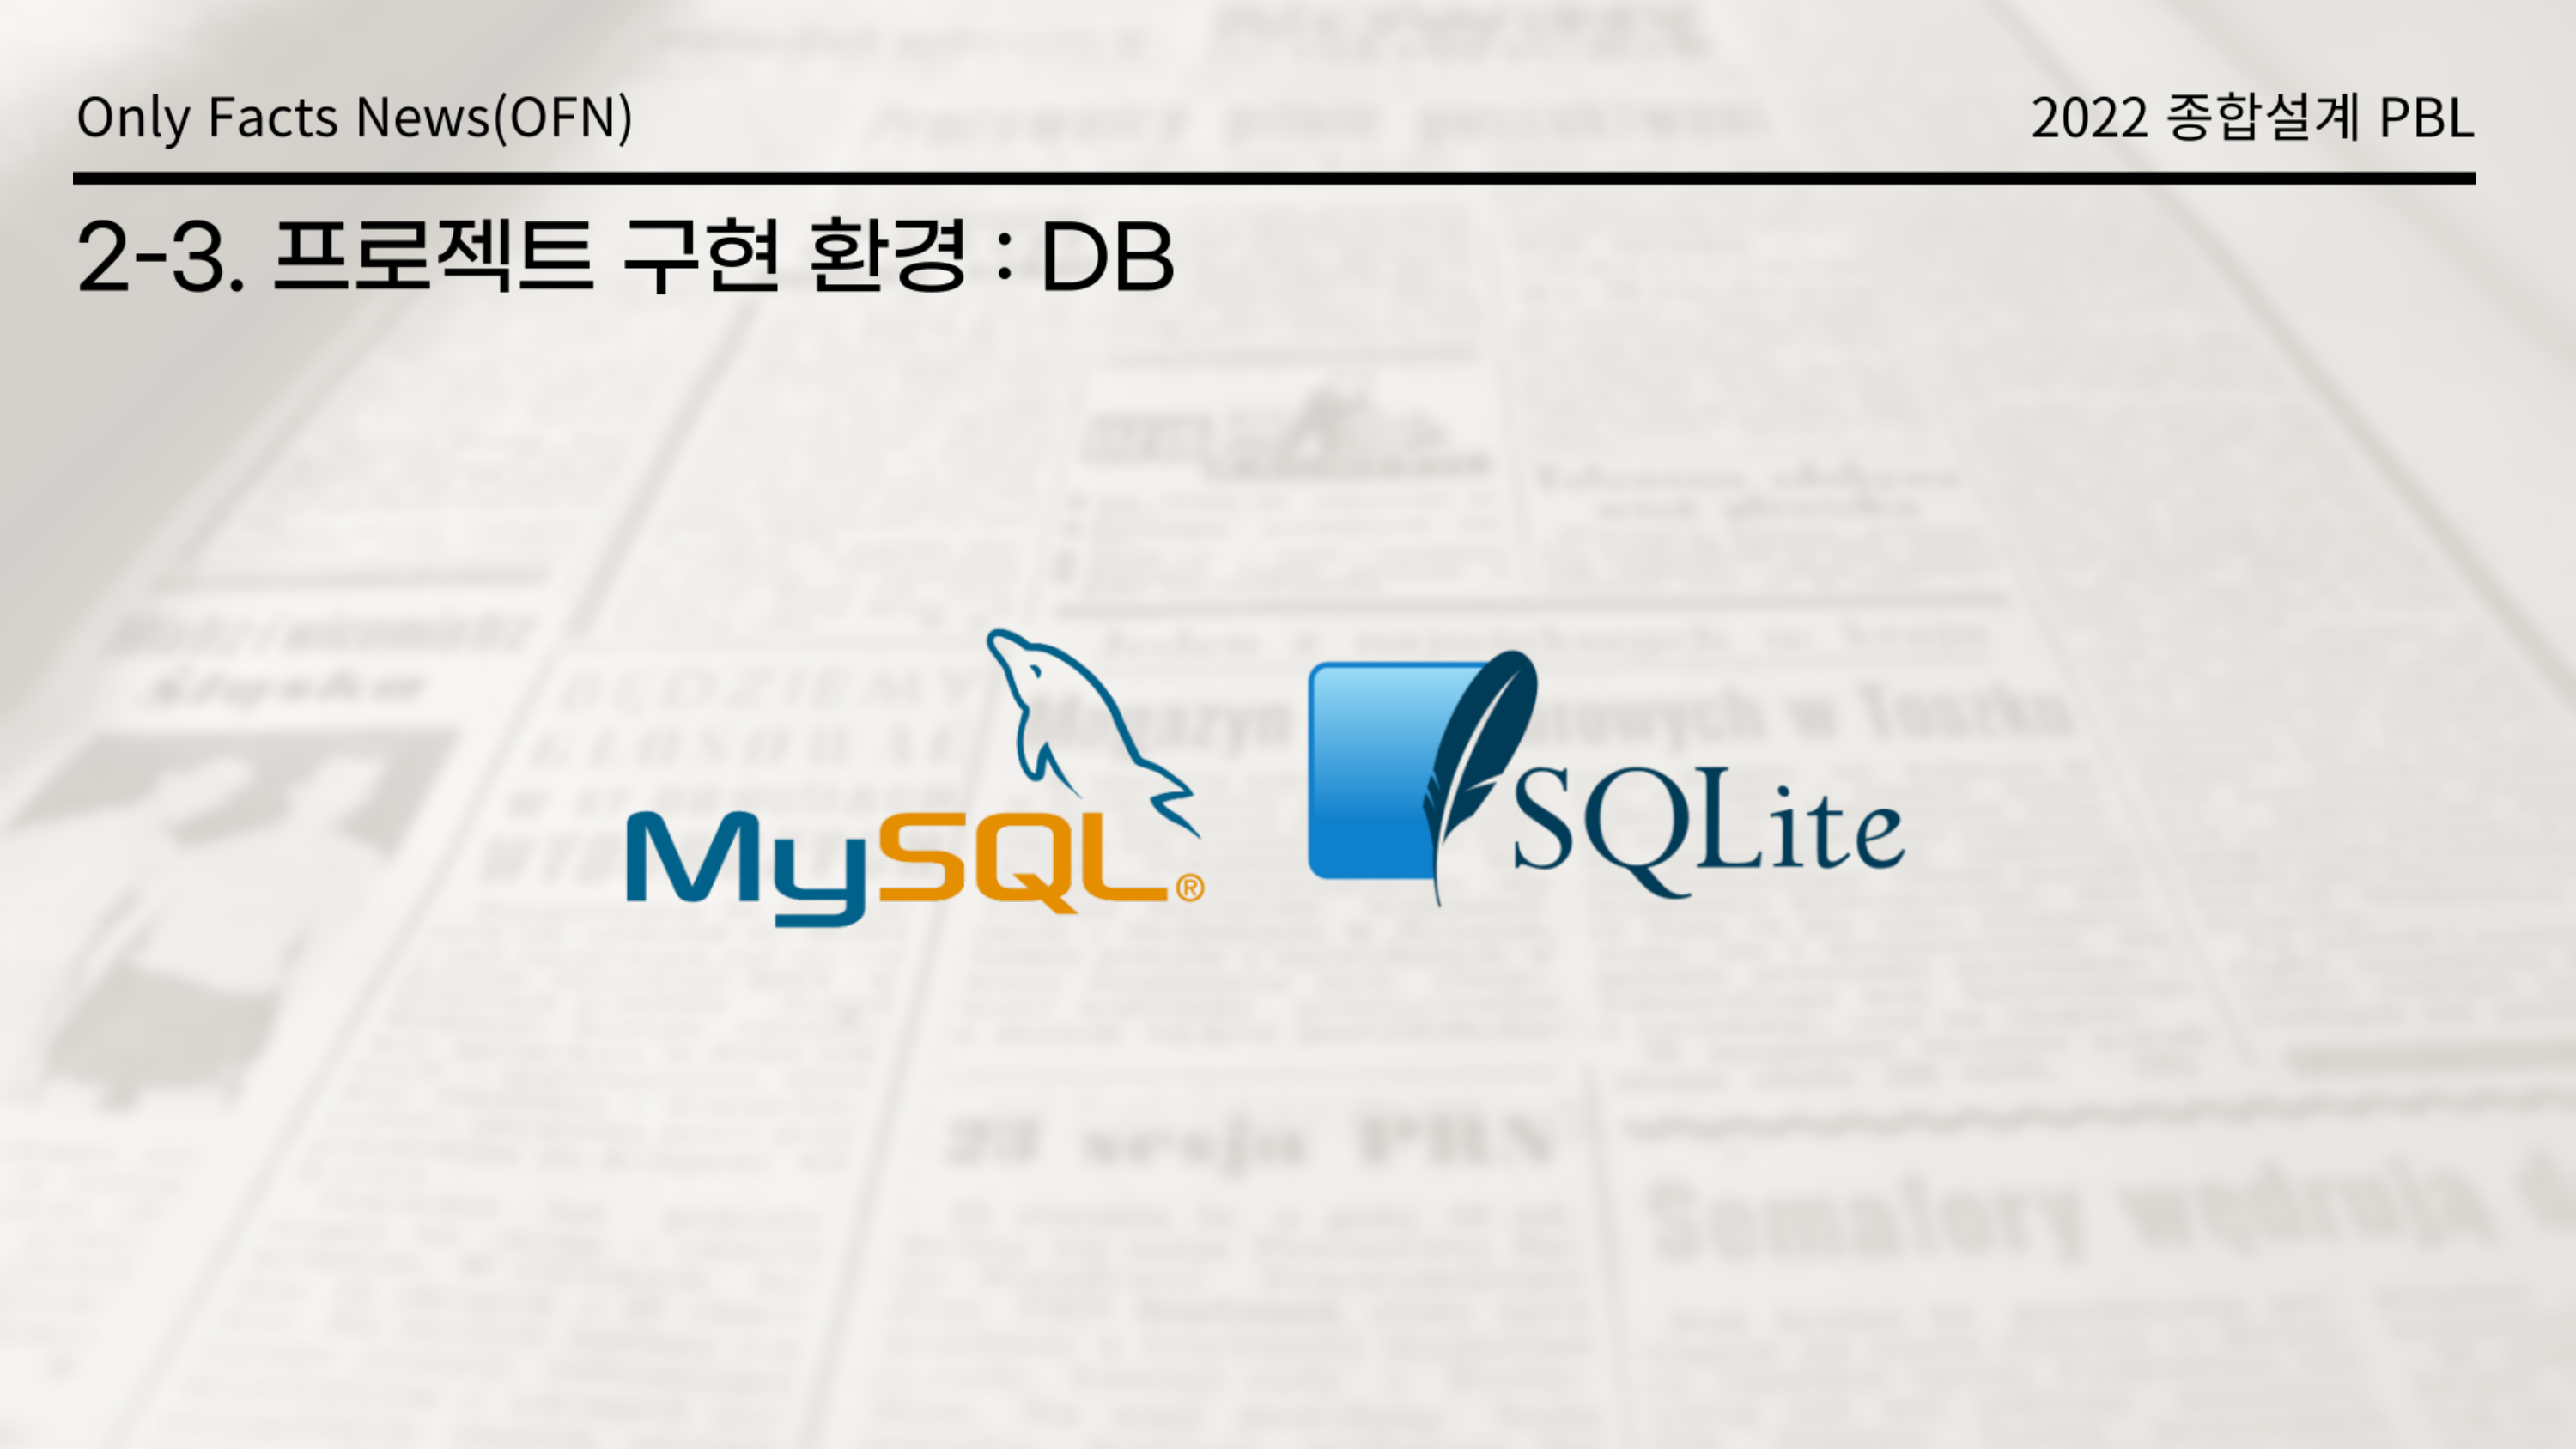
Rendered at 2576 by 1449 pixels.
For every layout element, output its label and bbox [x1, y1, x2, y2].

text_box [73, 76, 2476, 204]
text_box [0, 0, 2576, 1449]
picture [63, 191, 1212, 333]
text_box [623, 604, 1953, 957]
